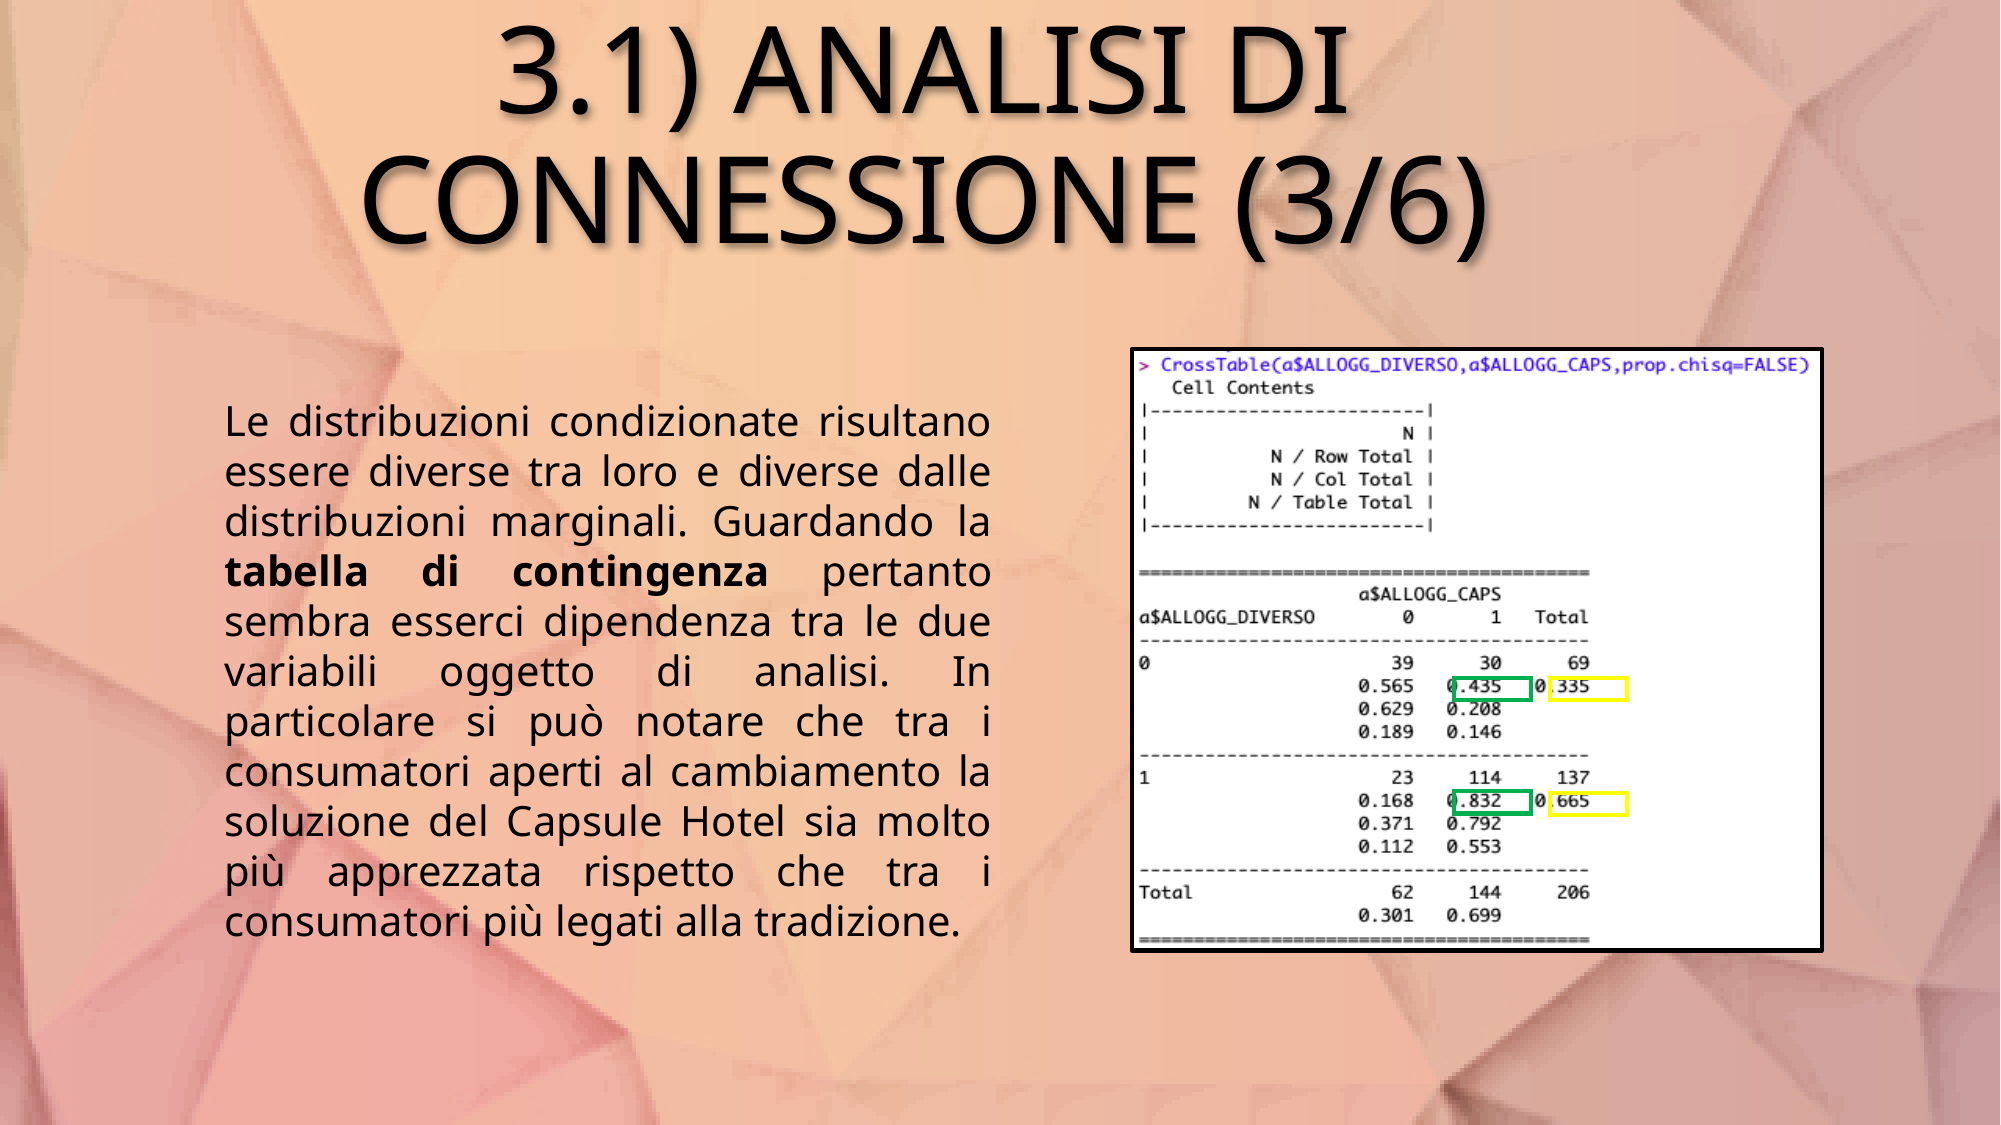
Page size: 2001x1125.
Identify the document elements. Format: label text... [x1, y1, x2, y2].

title 3.1) ANALISI DI CONNESSIONE (3/6) [124, 0, 1723, 279]
text_box Le distribuzioni condizionate risultano essere diverse tra loro e diverse dalle distribuzioni marginali. Guardando la tabella di contingenza pertanto sembra esserci dipendenza tra le due variabili oggetto di analisi. In particolare si può notare che tra i consumatori aperti al cambiamento la soluzione del Capsule Hotel sia molto più apprezzata rispetto che tra i consumatori più legati alla tradizione. [216, 386, 1000, 952]
picture [0, 0, 2001, 1125]
